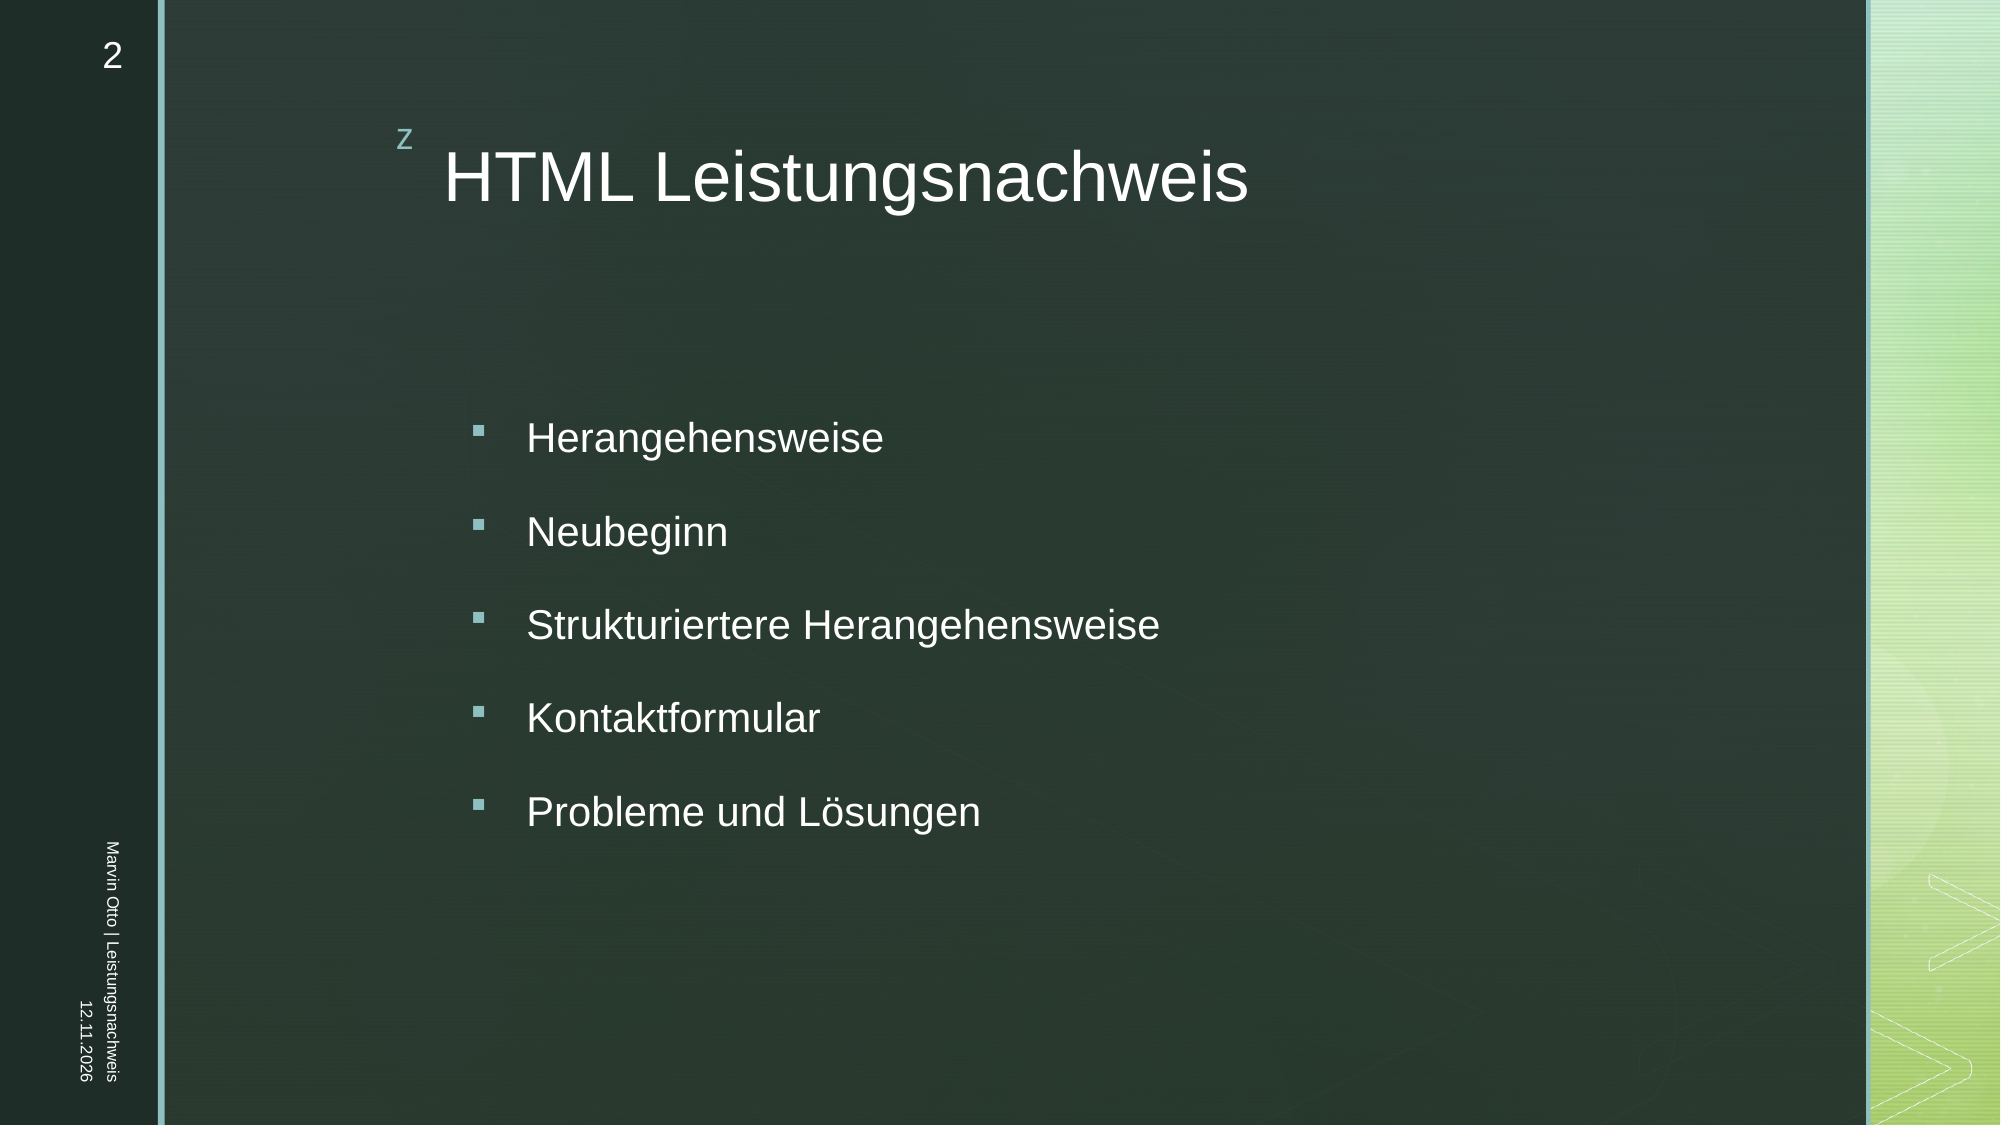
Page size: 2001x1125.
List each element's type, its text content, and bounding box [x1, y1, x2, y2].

slide_number 2 [25, 26, 131, 80]
title HTML Leistungsnachweis [428, 132, 1734, 310]
list Herangehensweise Neubeginn Strukturiertere Herangehensweise Kontaktformular Probleme und Lösungen [454, 336, 1734, 993]
picture [1871, 0, 2001, 1125]
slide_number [70, 661, 101, 1098]
footer Marvin Otto | Leistungsnachweis [101, 132, 131, 1098]
